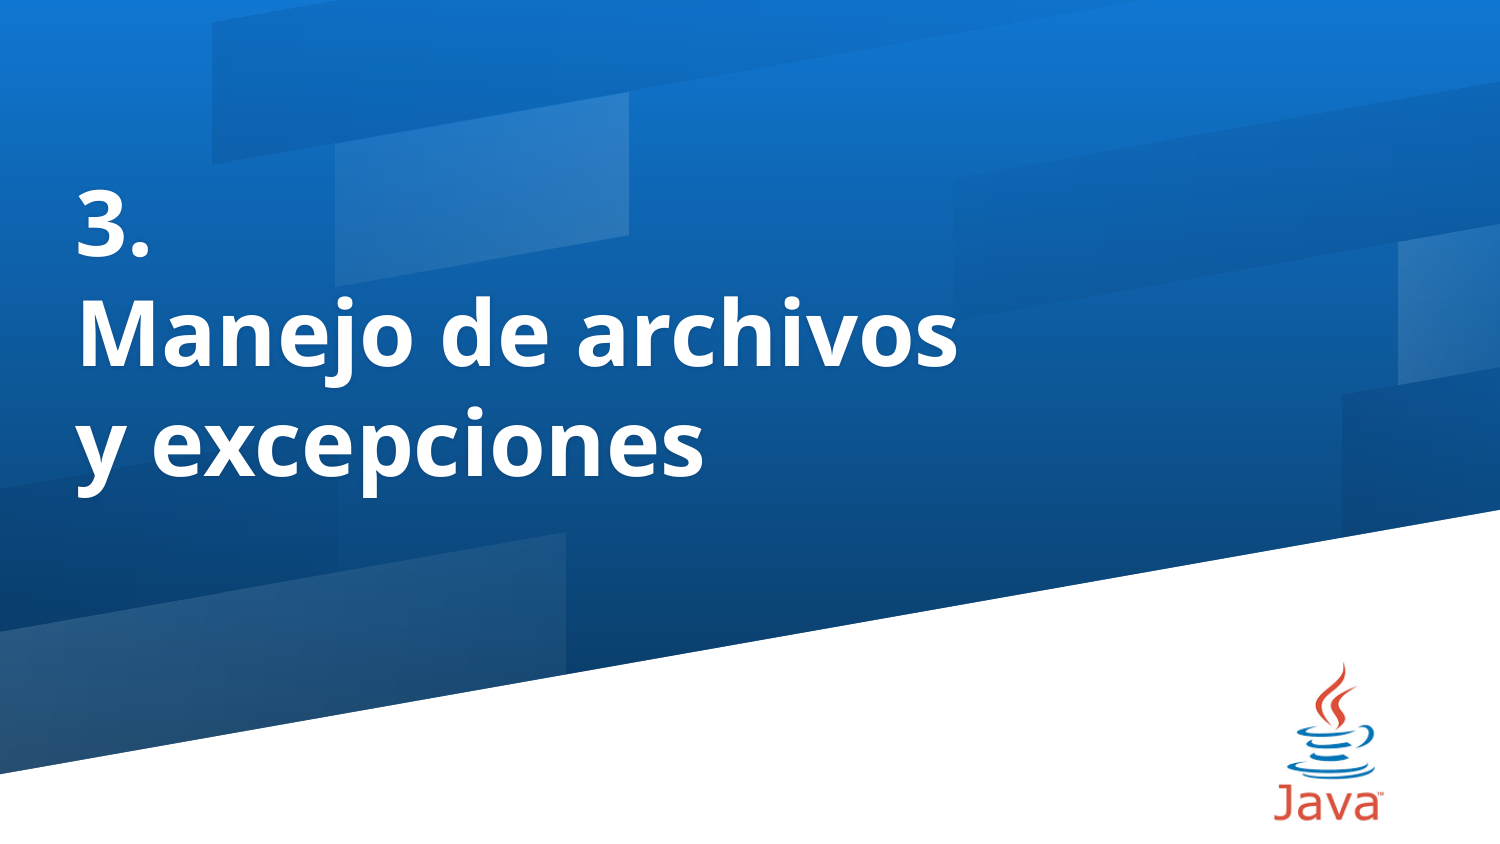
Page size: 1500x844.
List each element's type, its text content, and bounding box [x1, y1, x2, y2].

picture [1170, 652, 1486, 830]
title 3. Manejo de archivos y excepciones [75, 234, 975, 425]
